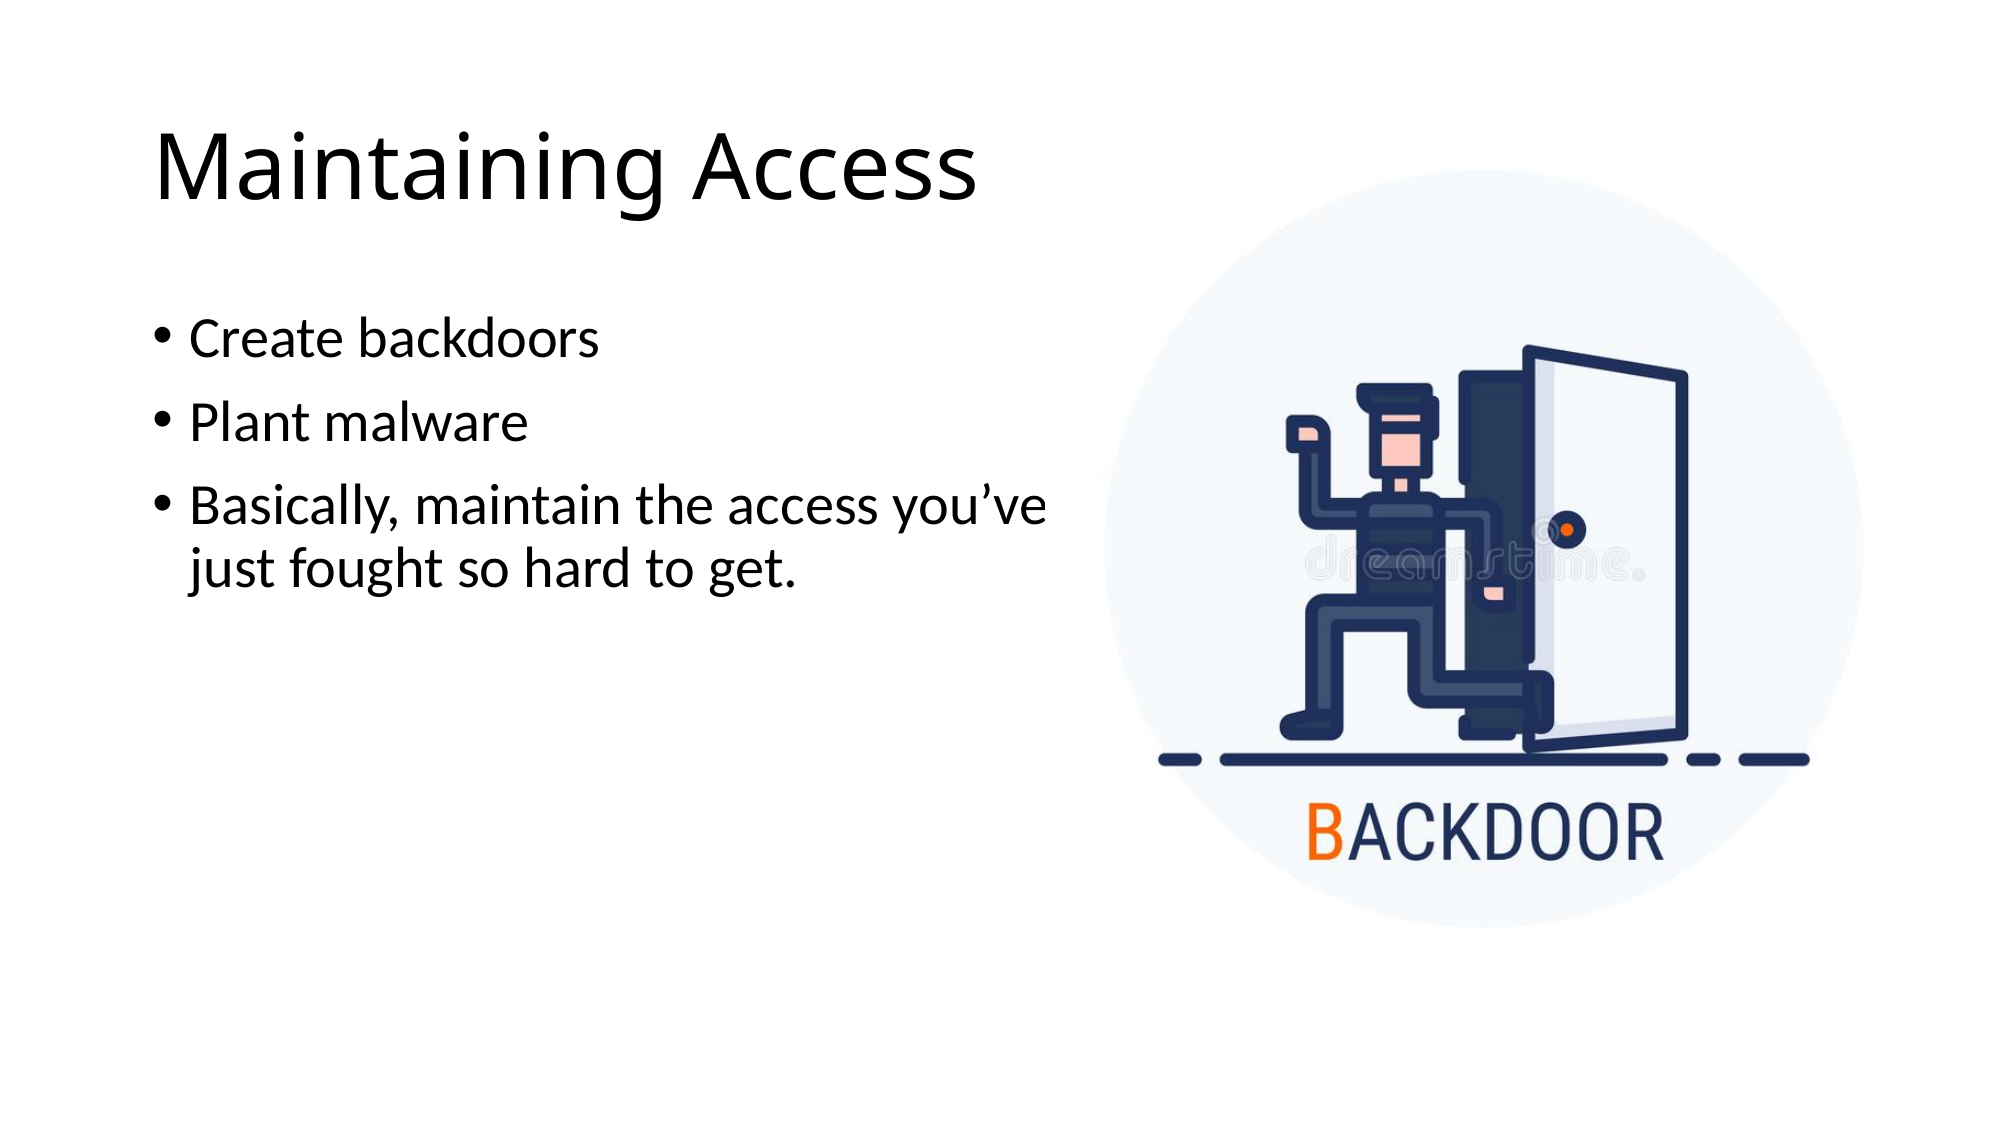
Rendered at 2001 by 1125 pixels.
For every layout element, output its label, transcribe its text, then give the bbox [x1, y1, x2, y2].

title Maintaining Access [137, 61, 1863, 279]
picture [1045, 170, 1923, 928]
list Create backdoors Plant malware Basically, maintain the access you’ve just fought so hard to get. [137, 299, 1114, 1014]
